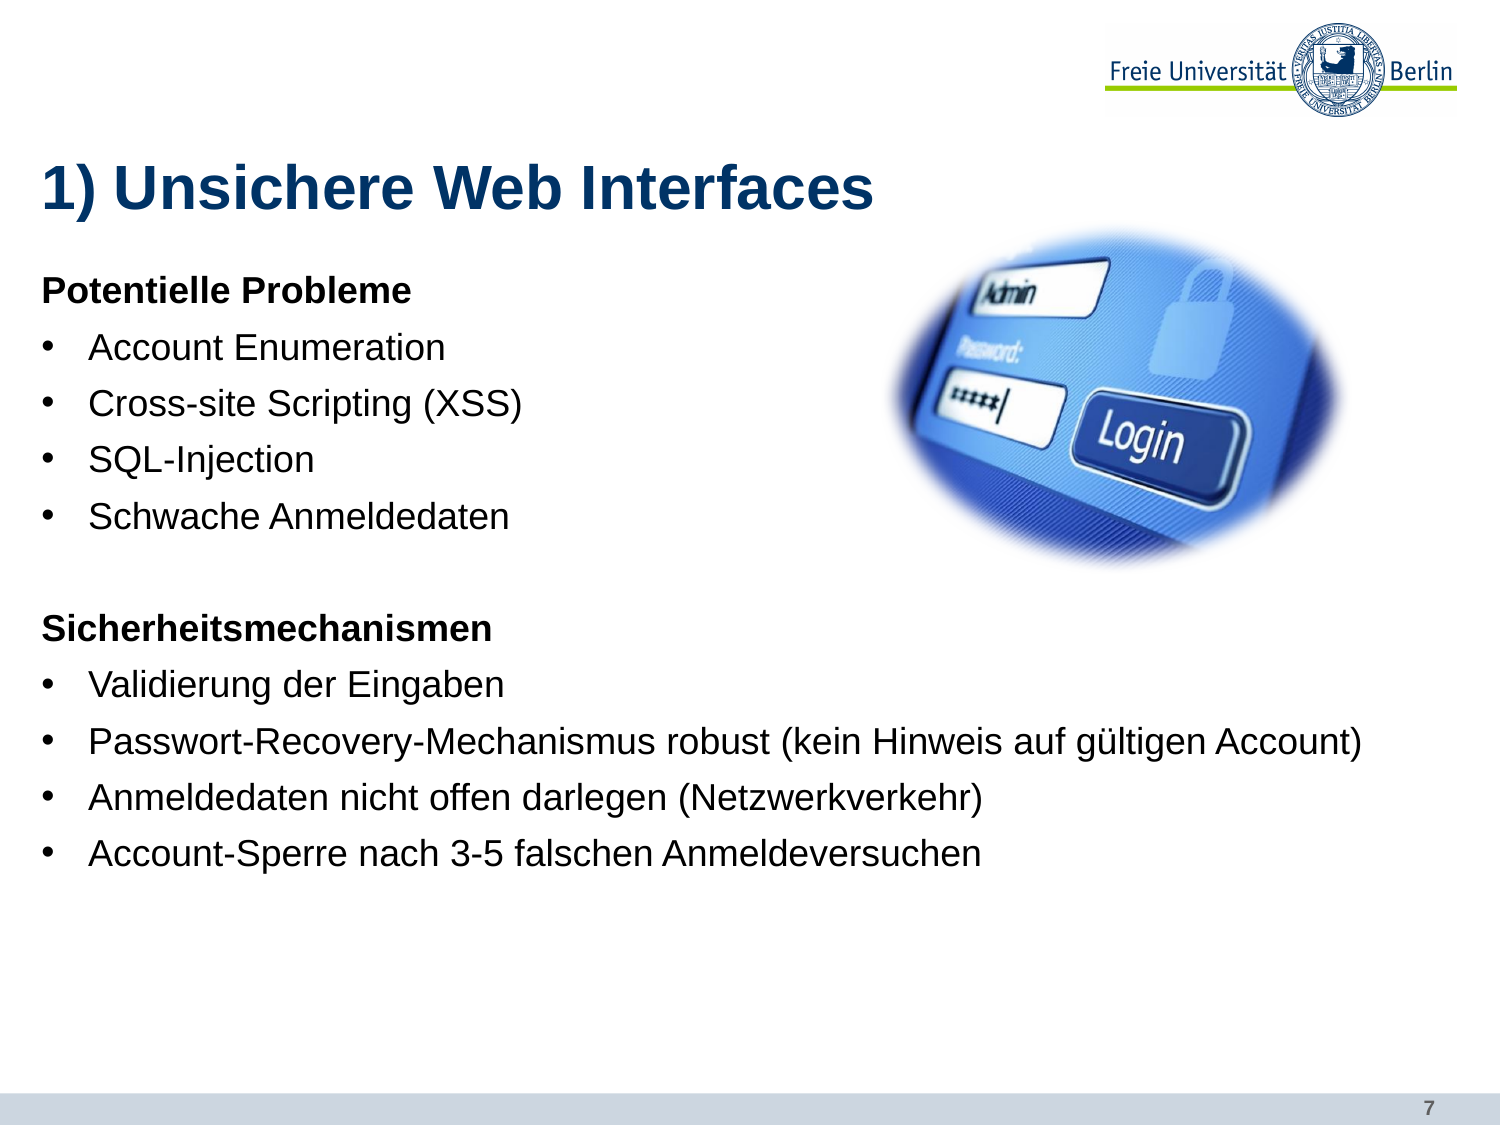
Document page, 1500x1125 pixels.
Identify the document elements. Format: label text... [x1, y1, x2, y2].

picture [879, 219, 1353, 575]
title 1) Unsichere Web Interfaces [41, 155, 1459, 226]
list Potentielle Probleme Account Enumeration Cross-site Scripting (XSS) SQL-Injection Schwache Anmeldedaten Sicherheitsmechanismen Validierung der Eingaben Passwort-Recovery-Mechanismus robust (kein Hinweis auf gültigen Account) Anmeldedaten nicht offen darlegen (Netzwerkverkehr) Account-Sperre nach 3-5 falschen Anmeldeversuchen [41, 265, 1459, 1064]
picture [1105, 23, 1457, 117]
